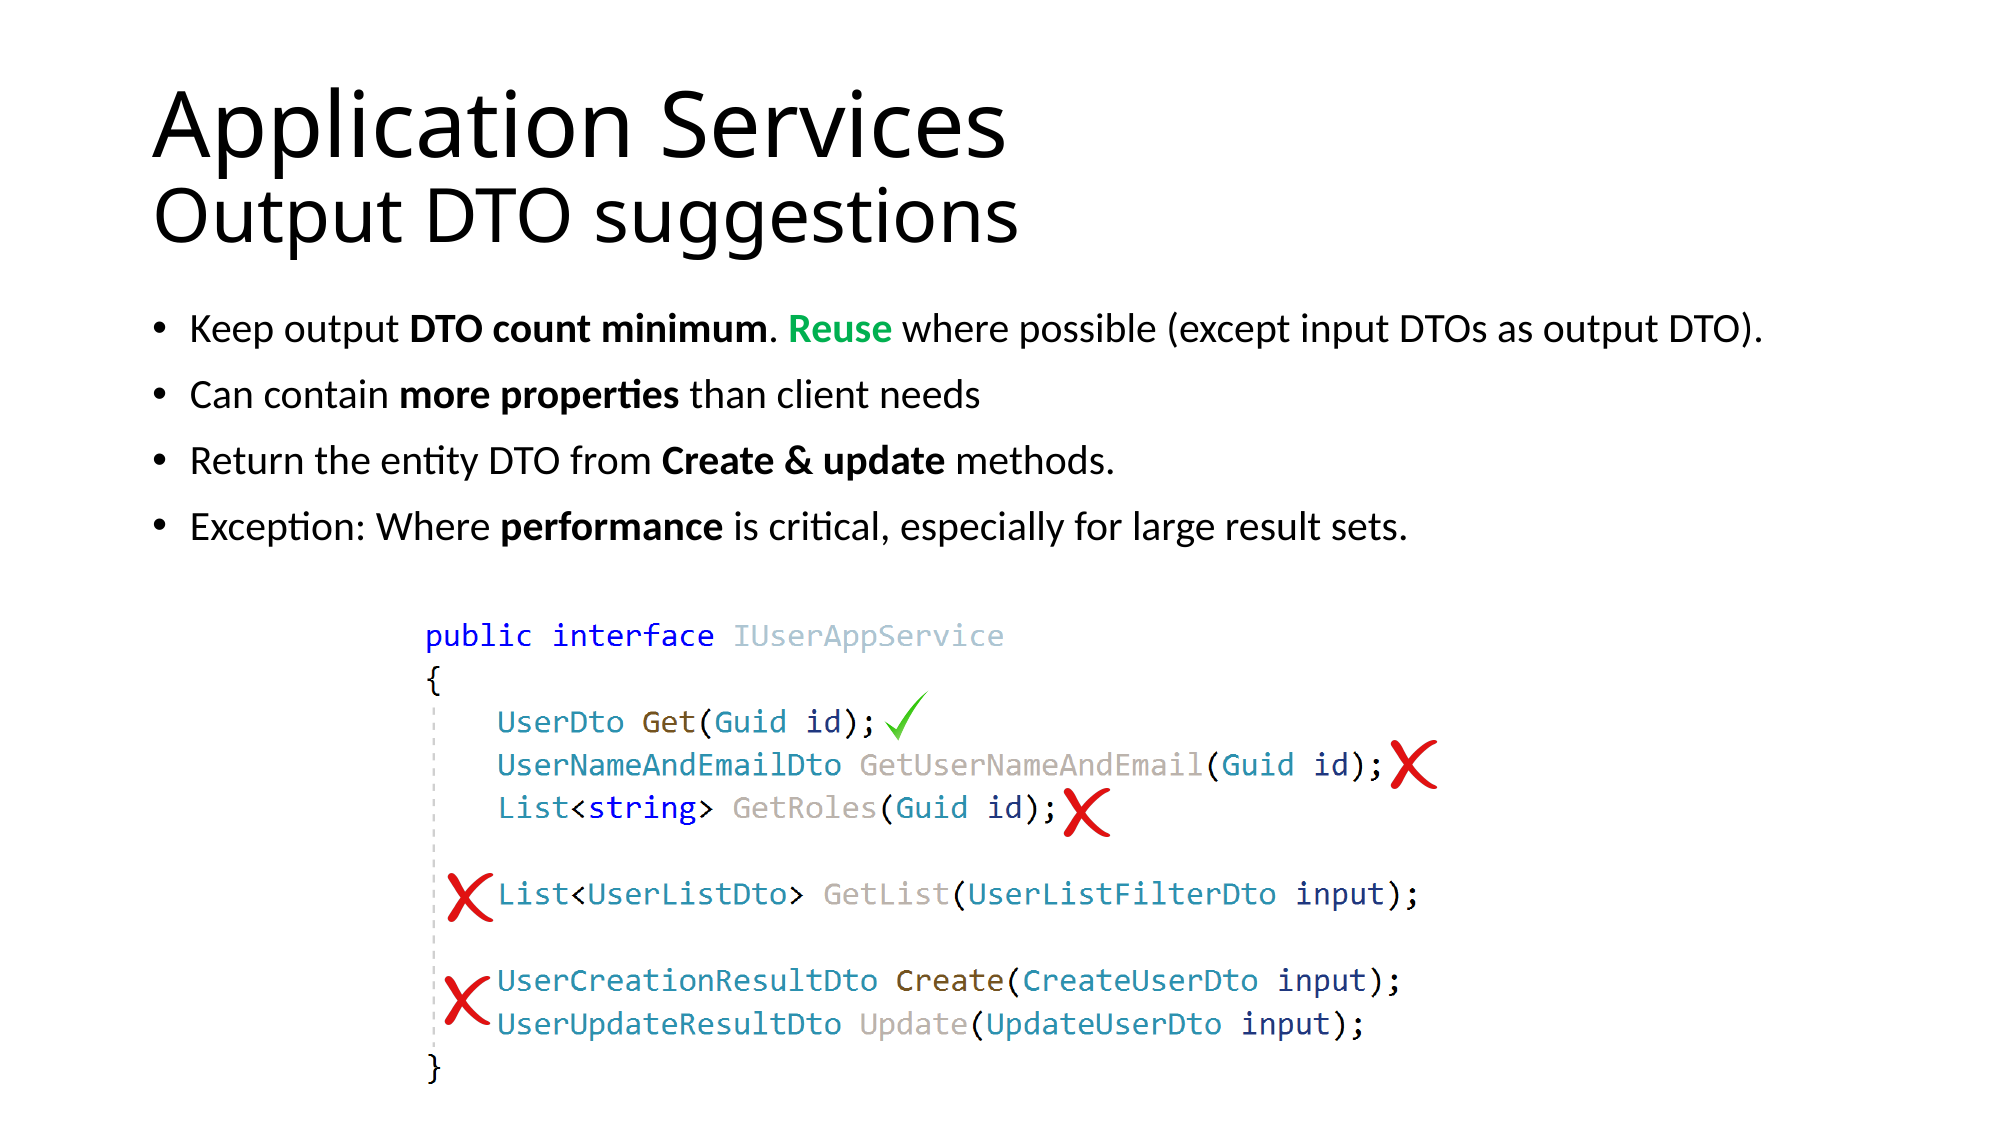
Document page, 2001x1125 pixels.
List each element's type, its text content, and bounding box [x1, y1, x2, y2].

title Application Services Output DTO suggestions [137, 59, 1863, 278]
list Keep output DTO count minimum. Reuse where possible (except input DTOs as output DTO). Can contain more properties than client needs Return the entity DTO from Create & update methods. Exception: Where performance is critical, especially for large result sets. [137, 299, 1863, 586]
picture [409, 609, 1442, 1098]
